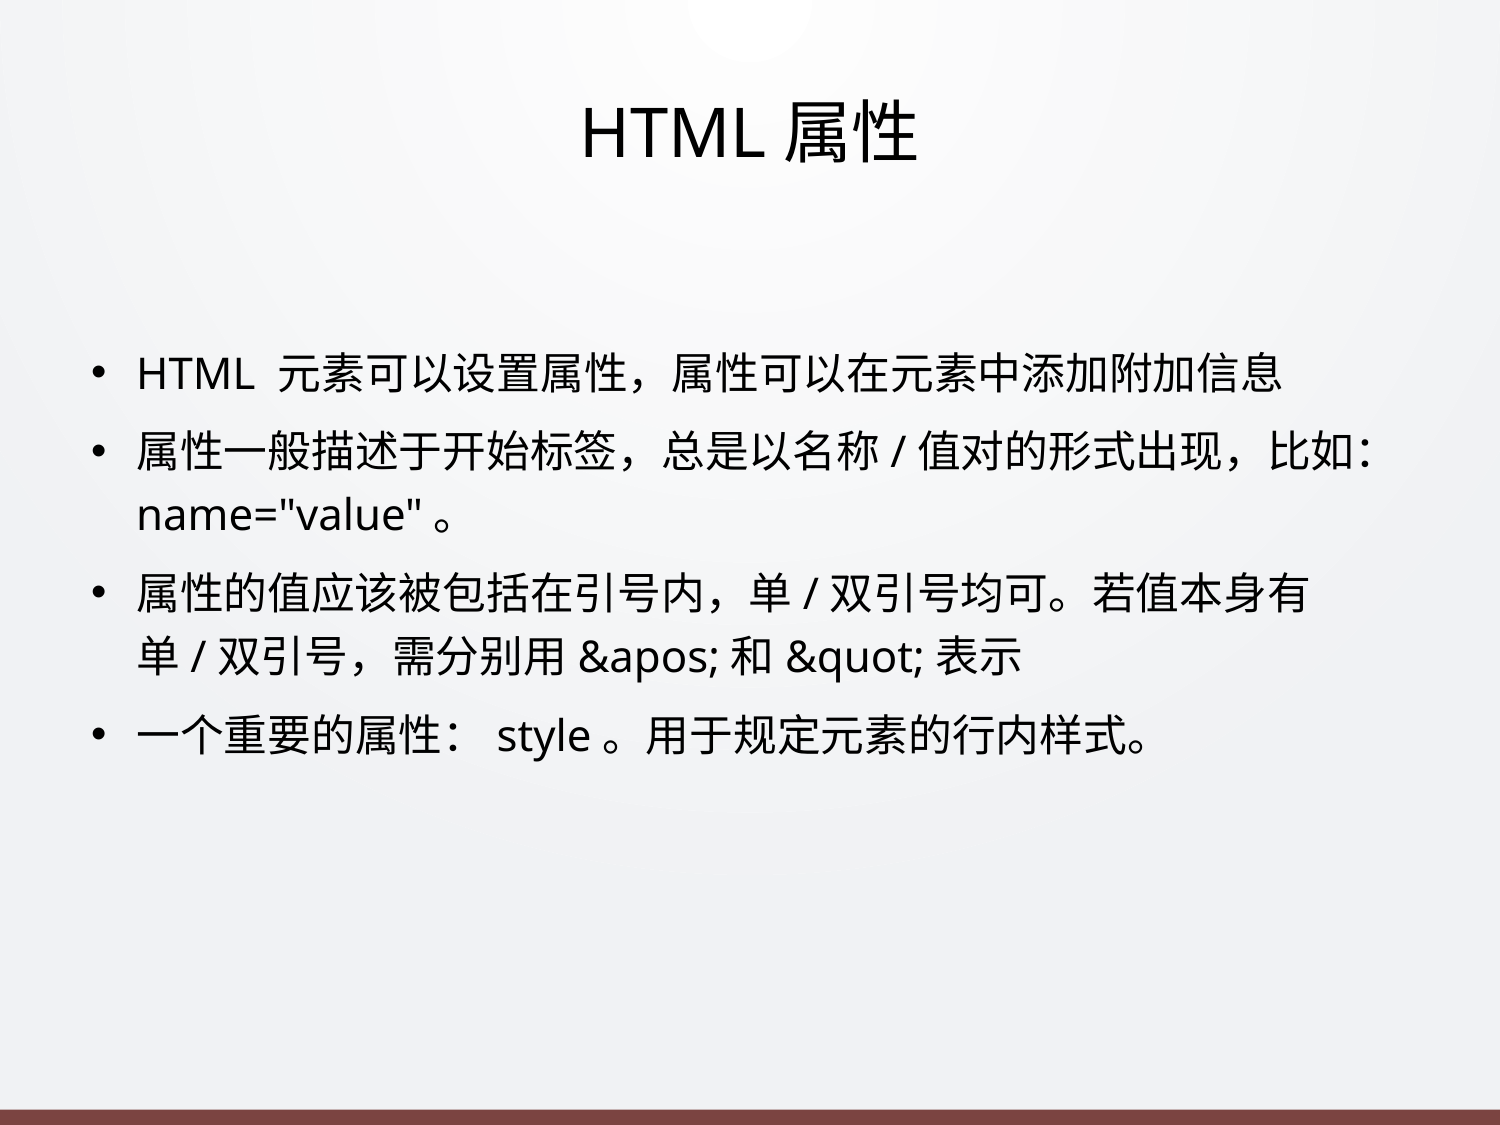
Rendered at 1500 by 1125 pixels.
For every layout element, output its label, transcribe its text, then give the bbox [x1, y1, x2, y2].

title HTML属性 [76, 66, 1424, 205]
list HTML 元素可以设置属性，属性可以在元素中添加附加信息 属性一般描述于开始标签，总是以名称/值对的形式出现，比如：name="value"。 属性的值应该被包括在引号内，单/双引号均可。若值本身有单/双引号，需分别用&apos;和&quot;表示 一个重要的属性：style。用于规定元素的行内样式。 [76, 259, 1424, 1027]
